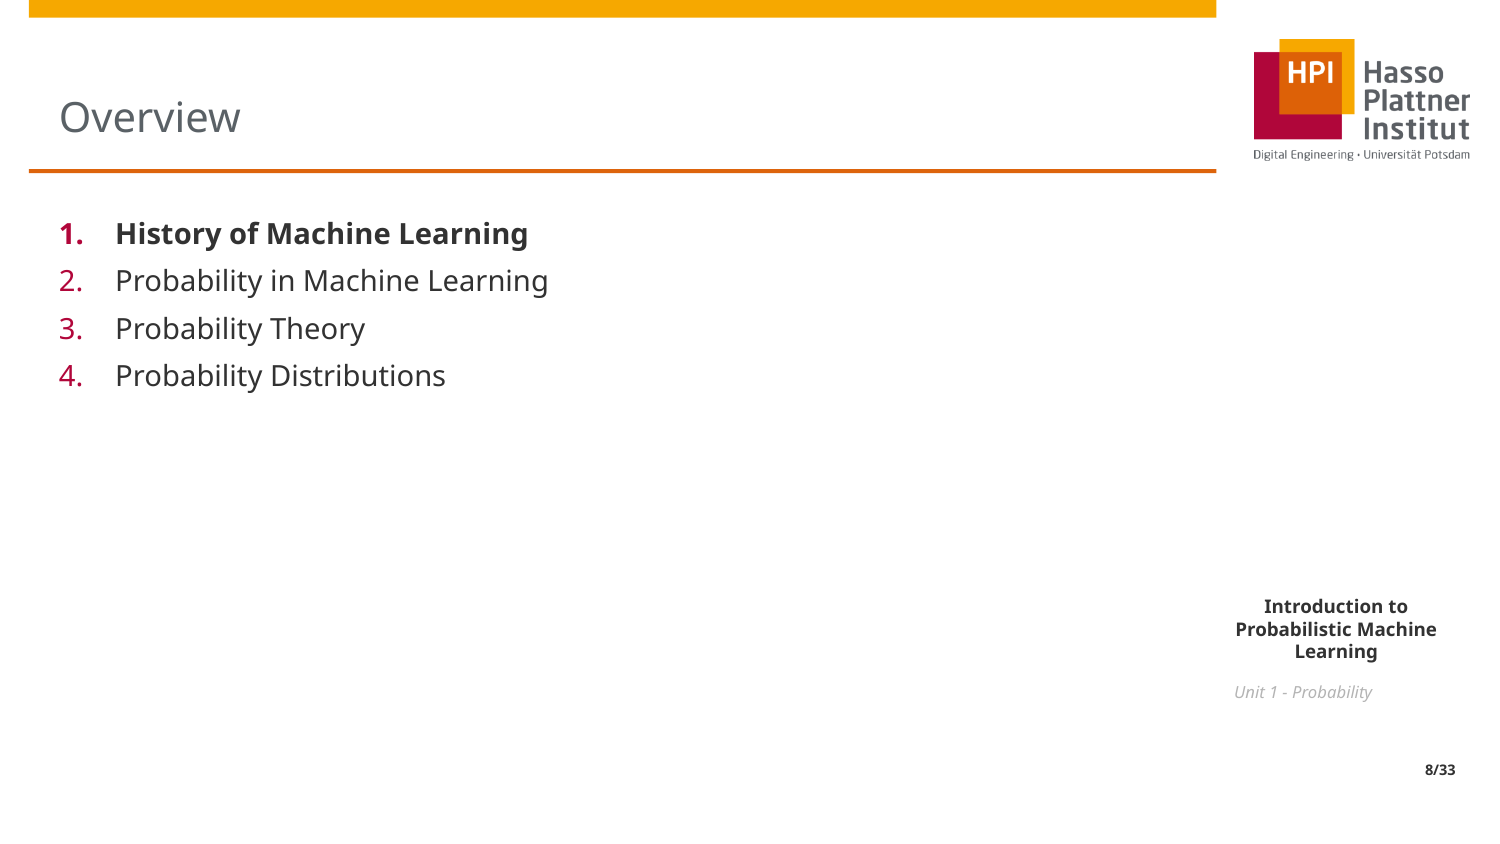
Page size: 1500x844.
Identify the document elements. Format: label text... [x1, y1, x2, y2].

title Overview [58, 17, 1187, 170]
list History of Machine Learning Probability in Machine Learning Probability Theory Probability Distributions [58, 203, 1187, 788]
picture [1254, 39, 1470, 161]
